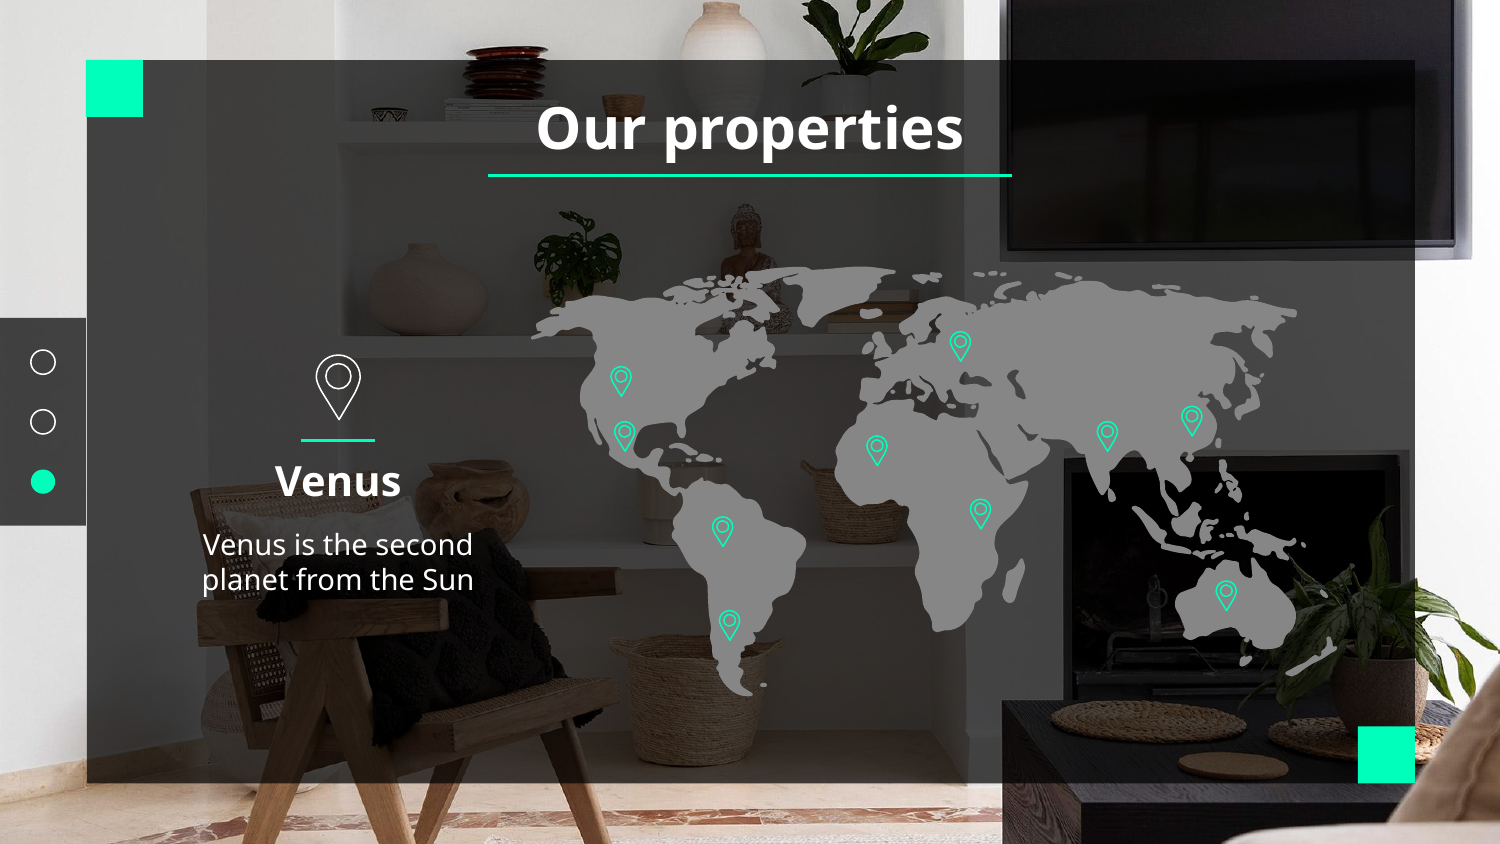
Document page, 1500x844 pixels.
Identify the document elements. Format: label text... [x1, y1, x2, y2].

text_box [30, 469, 56, 494]
text_box [30, 409, 56, 434]
picture [0, 0, 1500, 844]
text_box [316, 355, 361, 420]
text_box [0, 317, 86, 526]
title Our properties [117, 88, 1383, 164]
text_box Venus [193, 448, 483, 510]
text_box [30, 350, 56, 375]
text_box Venus is the second planet from the Sun [162, 510, 515, 605]
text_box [530, 266, 1338, 697]
